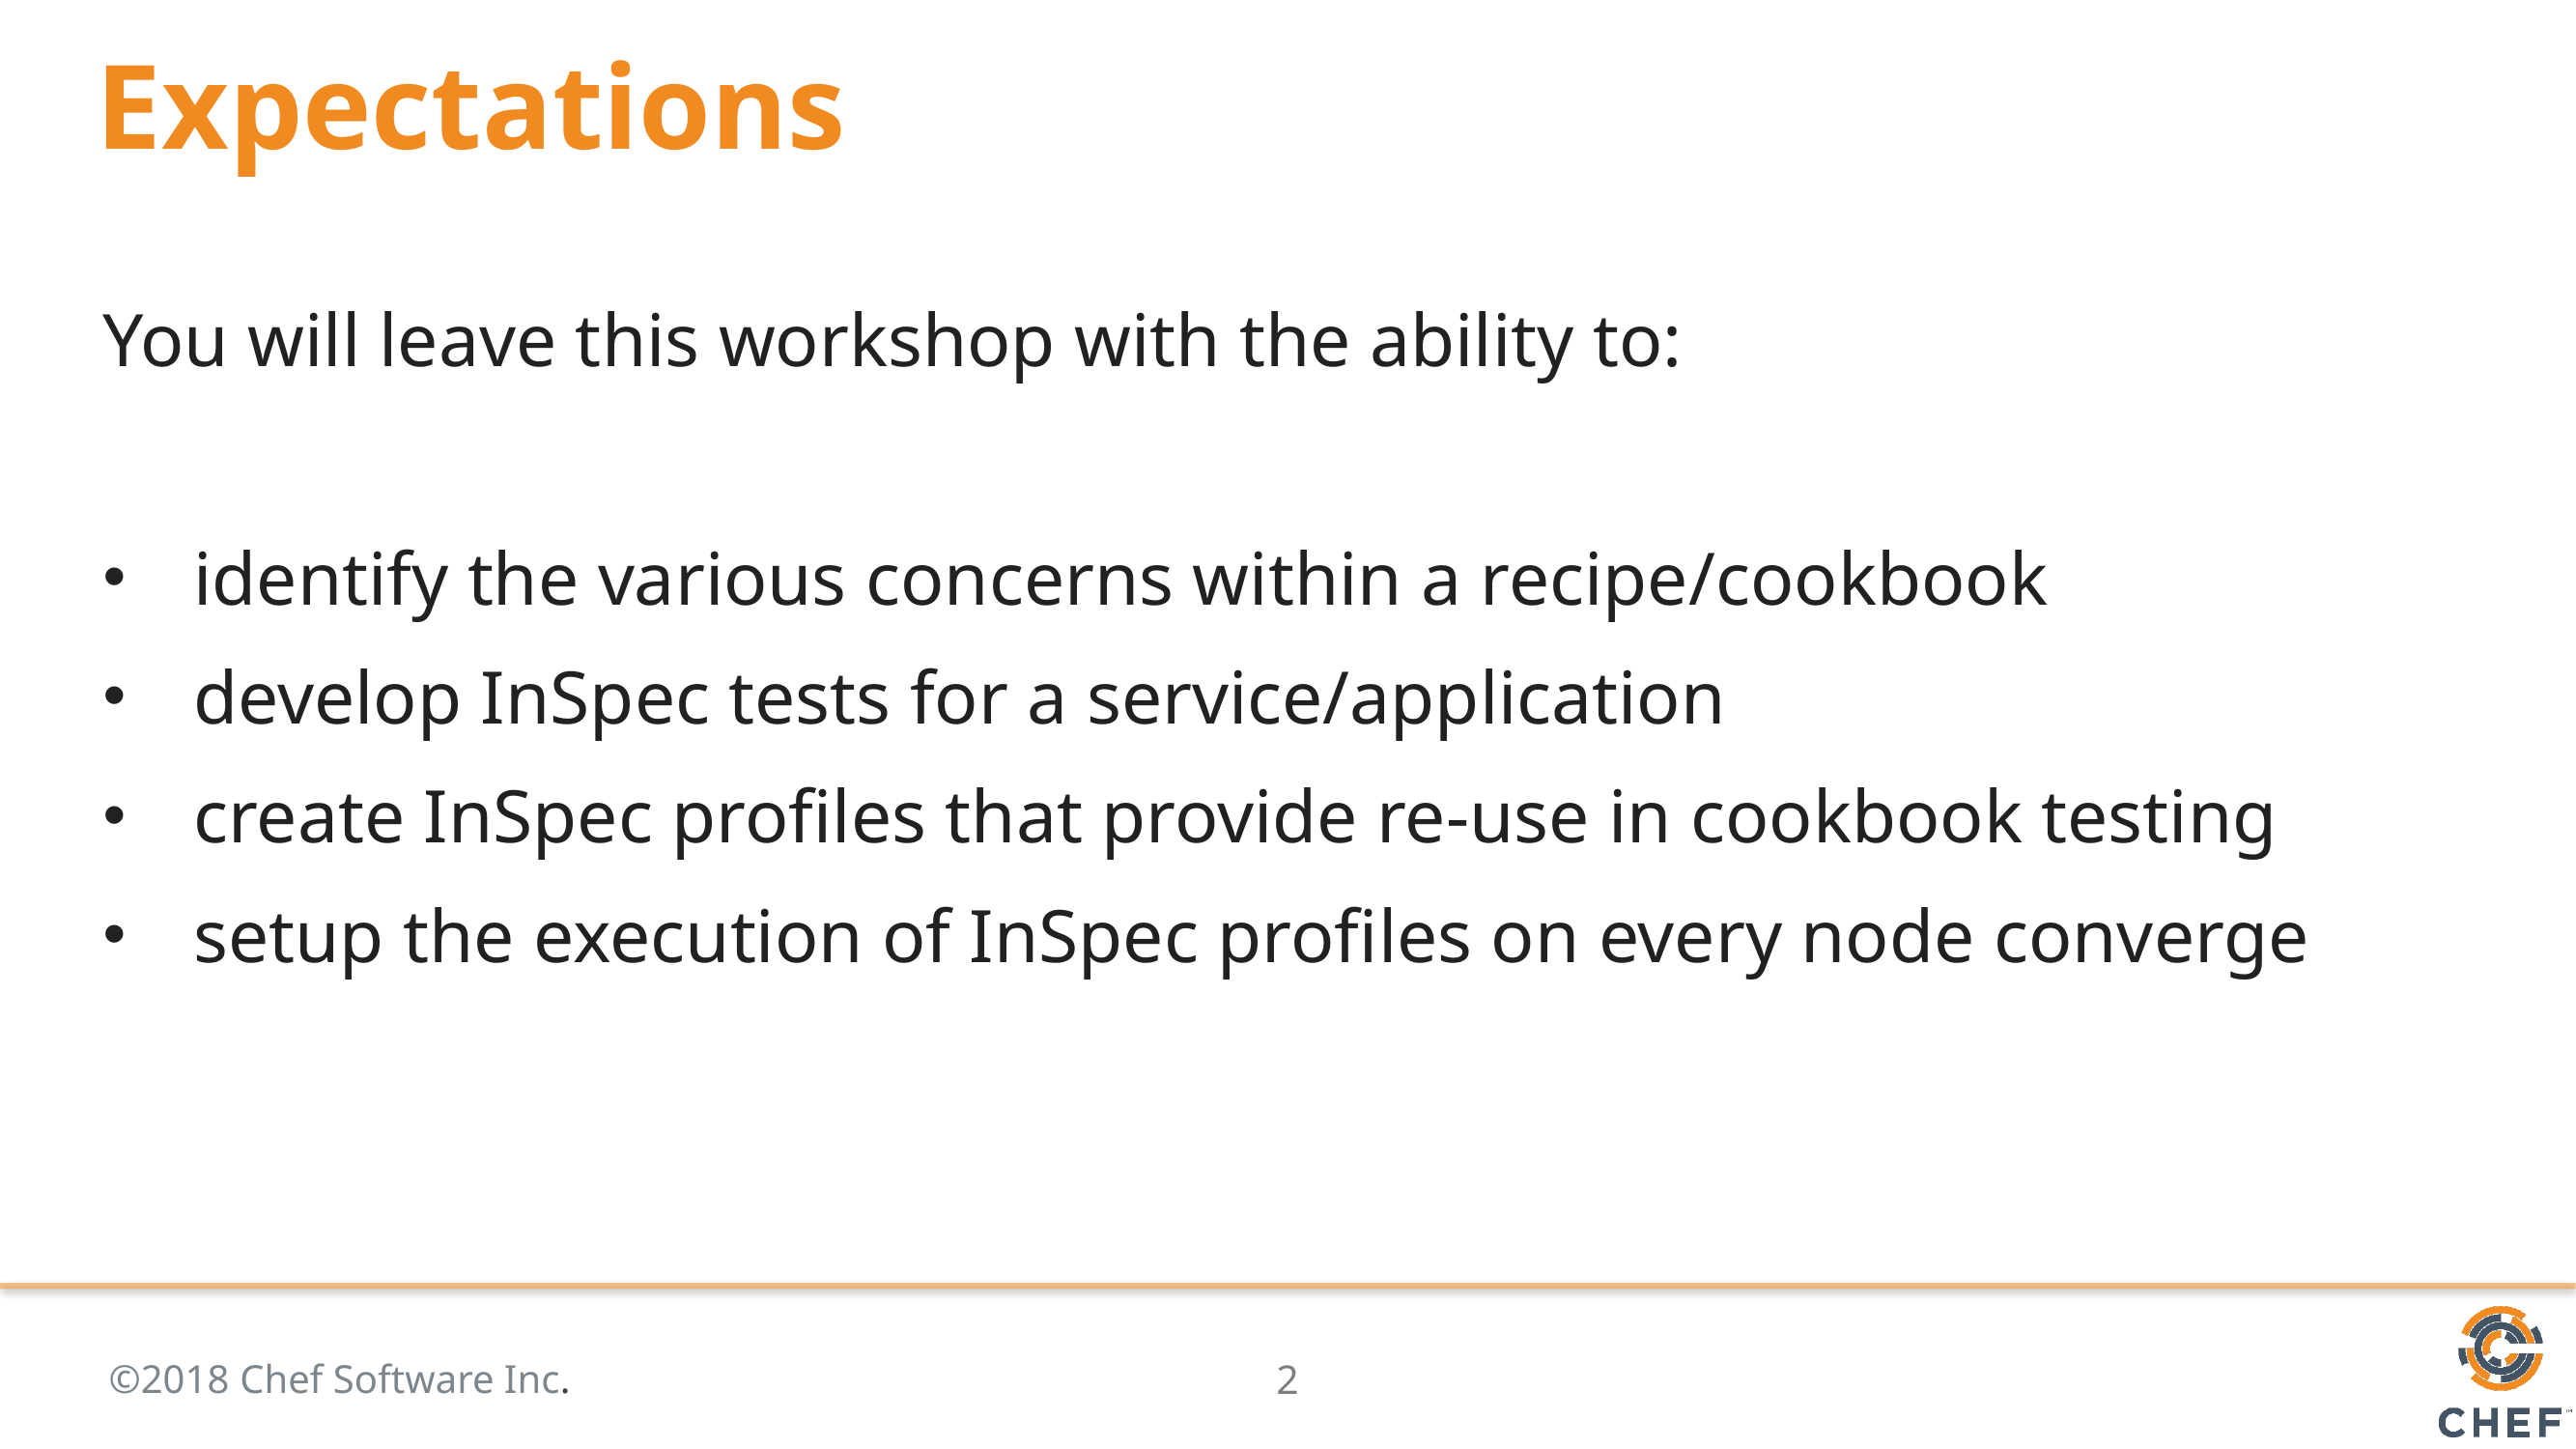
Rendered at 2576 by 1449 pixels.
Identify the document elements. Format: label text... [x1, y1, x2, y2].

title Expectations [96, 48, 2463, 180]
list You will leave this workshop with the ability to: identify the various concerns within a recipe/cookbook develop InSpec tests for a service/application create InSpec profiles that provide re-use in cookbook testing setup the execution of InSpec profiles on every node converge [102, 294, 2464, 1142]
picture [2428, 1290, 2576, 1449]
